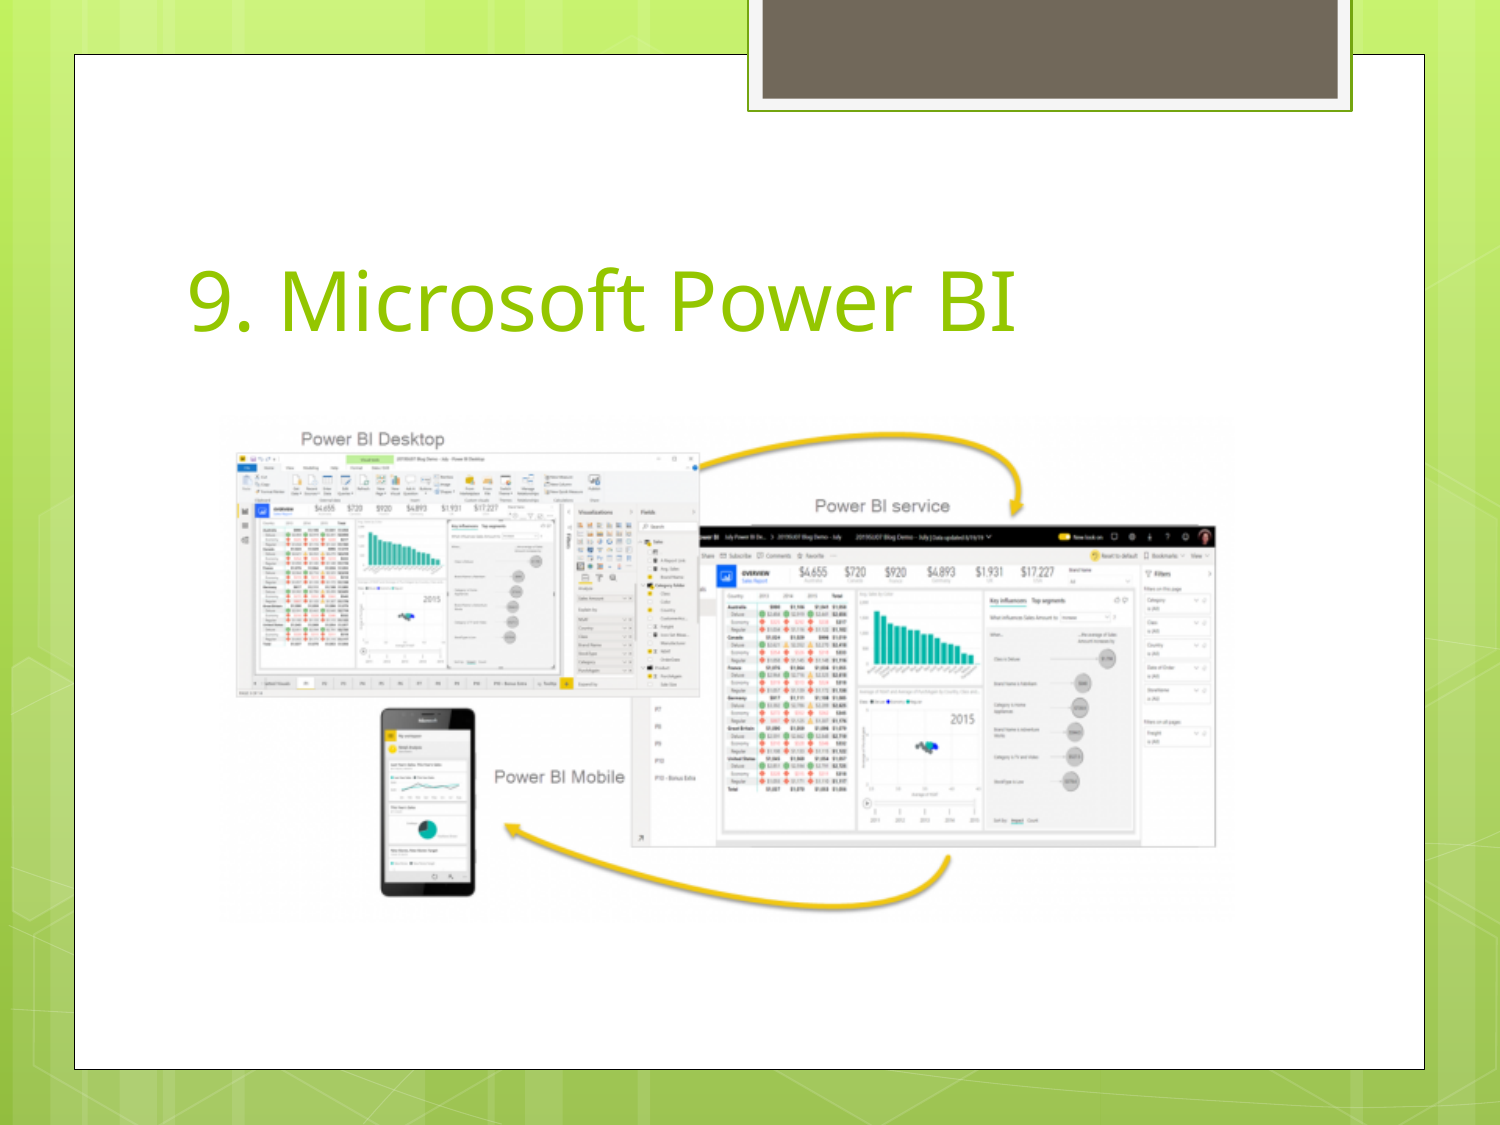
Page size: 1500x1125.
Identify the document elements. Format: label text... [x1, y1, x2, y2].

title 9. Microsoft Power BI [171, 168, 1324, 357]
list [218, 414, 1235, 924]
